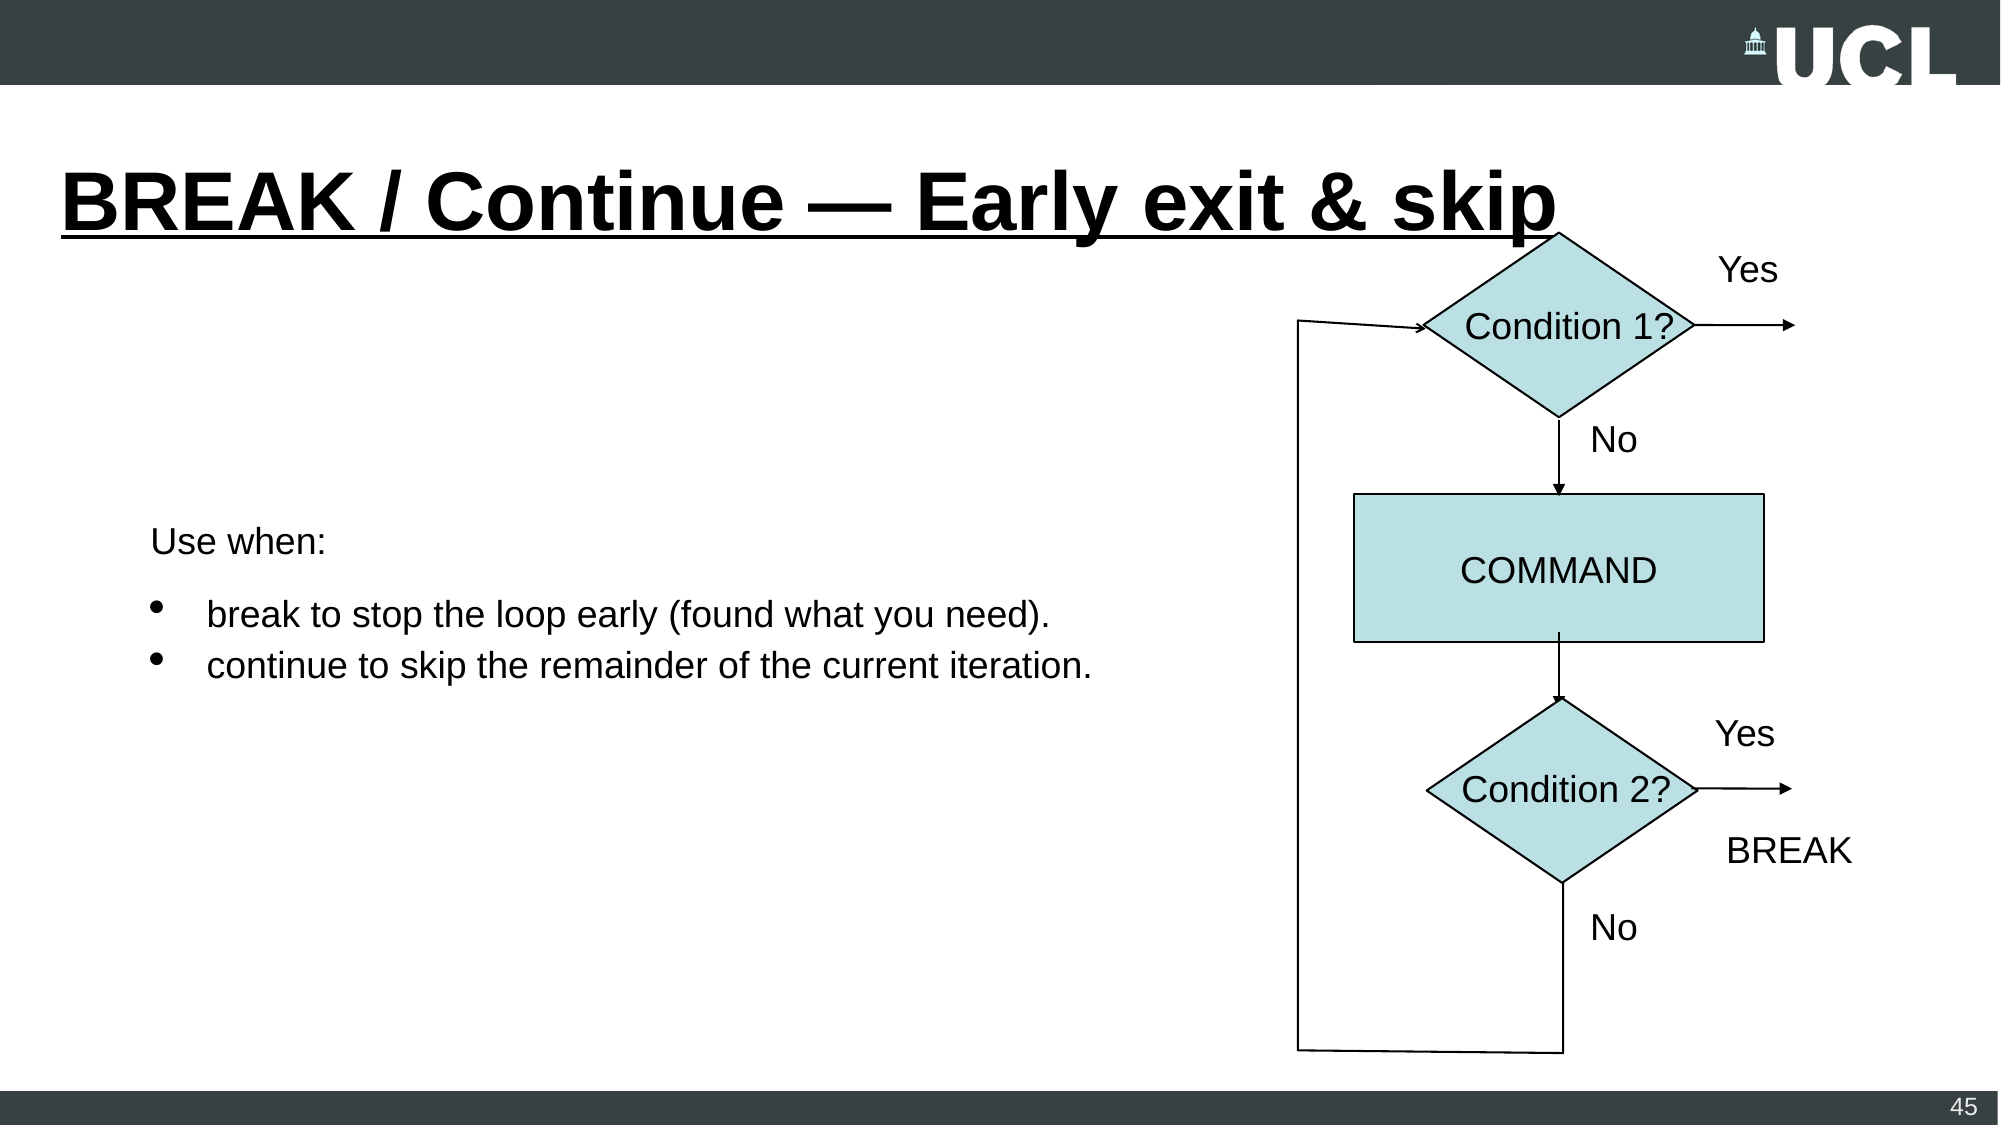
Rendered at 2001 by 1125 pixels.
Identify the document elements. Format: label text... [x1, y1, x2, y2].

text_box Yes [1699, 701, 1810, 761]
text_box COMMAND [1468, 493, 1765, 643]
text_box [1466, 818, 1658, 883]
slide_number 45 [1935, 1082, 2000, 1125]
text_box [1297, 320, 1564, 1054]
text_box [1423, 310, 1444, 339]
text_box [1468, 232, 1650, 294]
text_box Yes [1702, 237, 1813, 298]
text_box No [1575, 895, 1686, 956]
text_box Condition 2? [1441, 758, 1692, 818]
text_box Condition 1? [1444, 294, 1695, 355]
text_box [1426, 780, 1441, 801]
title BREAK / Continue — Early exit & skip [45, 139, 1903, 254]
text_box Use when: break to stop the loop early (found what you need). continue to skip the remainder of the current iteration. [135, 502, 1147, 694]
text_box [1467, 355, 1651, 418]
text_box [1474, 699, 1650, 758]
text_box No [1575, 407, 1686, 468]
text_box BREAK [1664, 818, 1915, 878]
